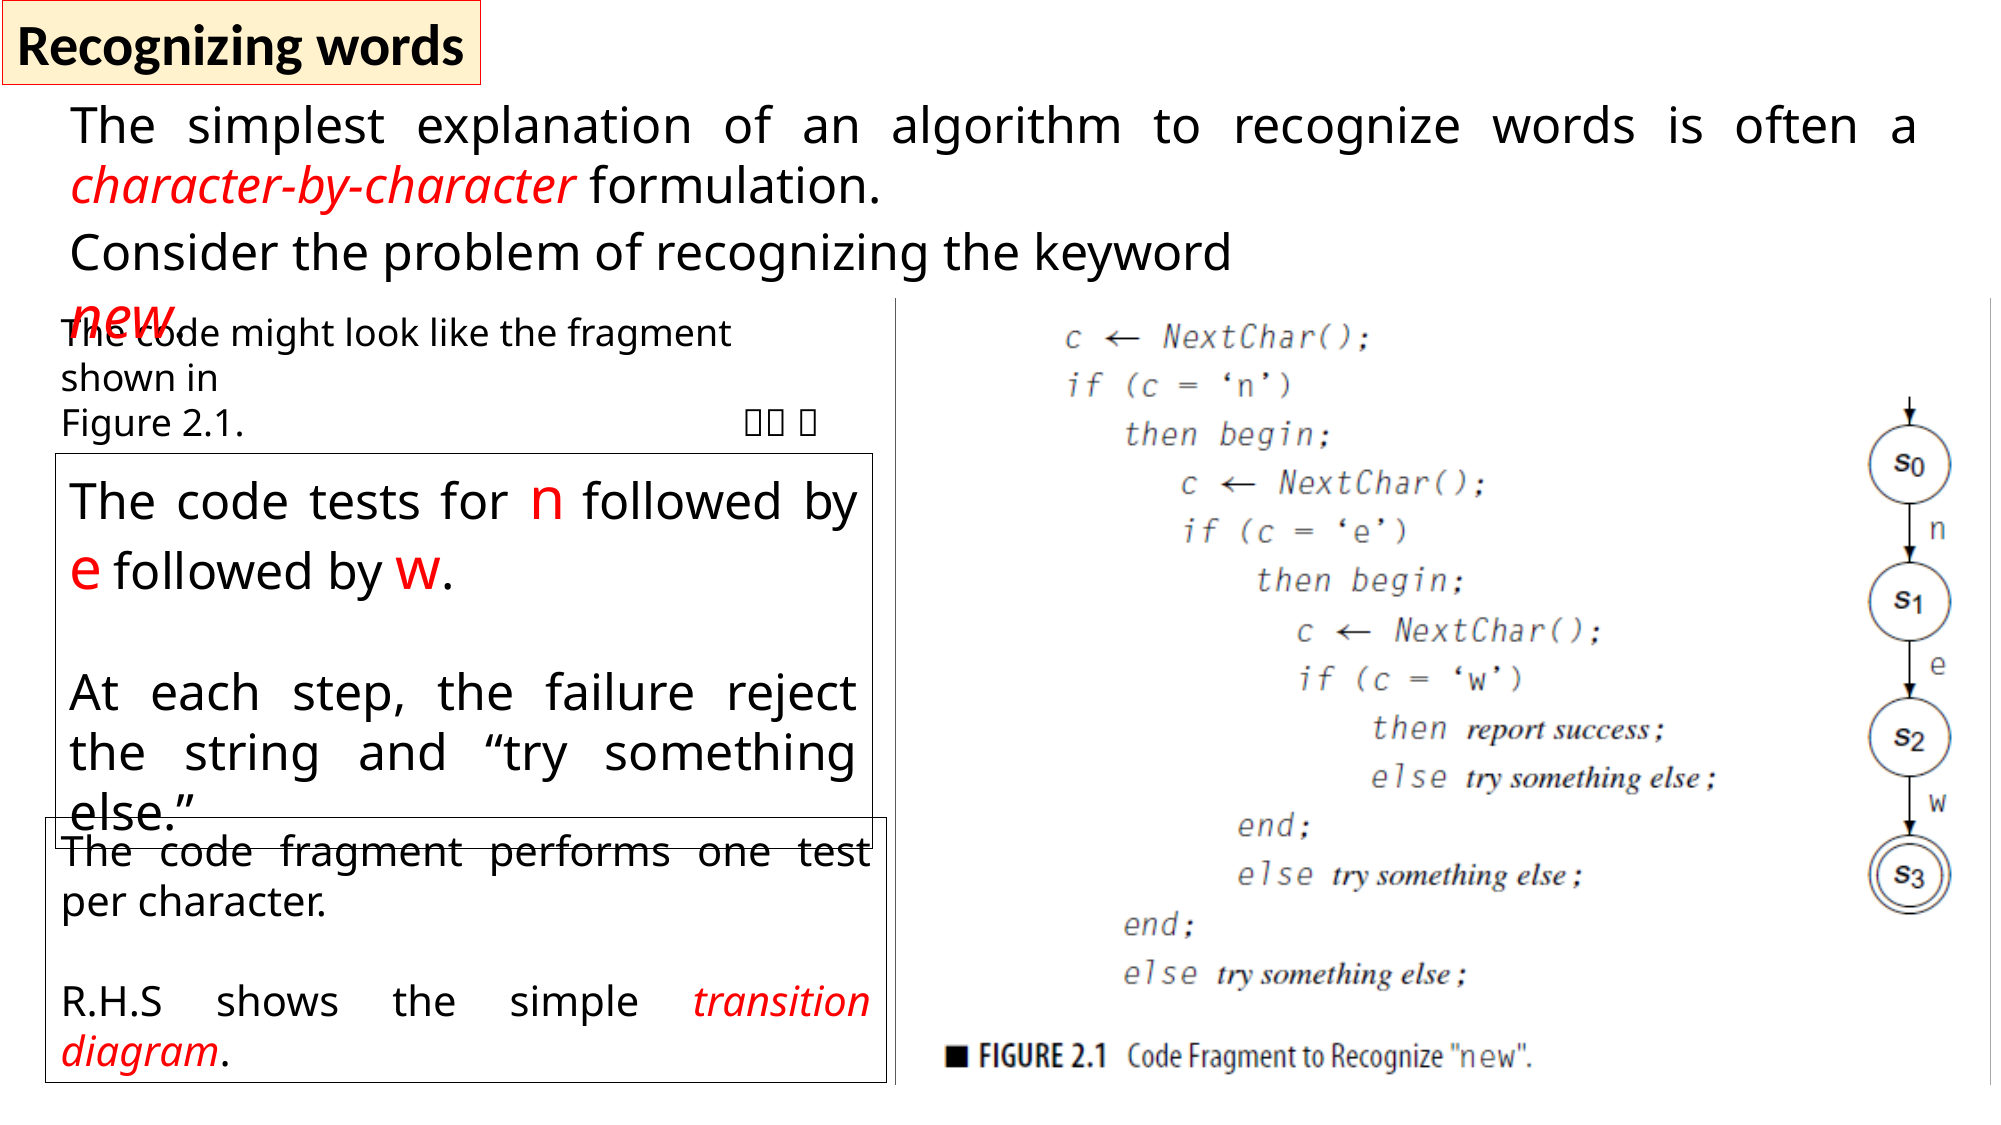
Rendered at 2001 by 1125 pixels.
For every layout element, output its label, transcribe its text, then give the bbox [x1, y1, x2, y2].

text_box Consider the problem of recognizing the keyword new. [55, 213, 1365, 358]
text_box The code tests for n followed by e followed by w. At each step, the failure reject the string and “try something else.” [55, 453, 873, 817]
text_box The code might look like the fragment shown in Figure 2.1.   [45, 301, 864, 452]
text_box Recognizing words [2, 0, 481, 85]
text_box The code fragment performs one test per character. R.H.S shows the simple transition diagram. [45, 817, 887, 1083]
text_box The simplest explanation of an algorithm to recognize words is often a character-by-character formulation. [55, 85, 1934, 221]
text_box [895, 298, 1991, 1085]
